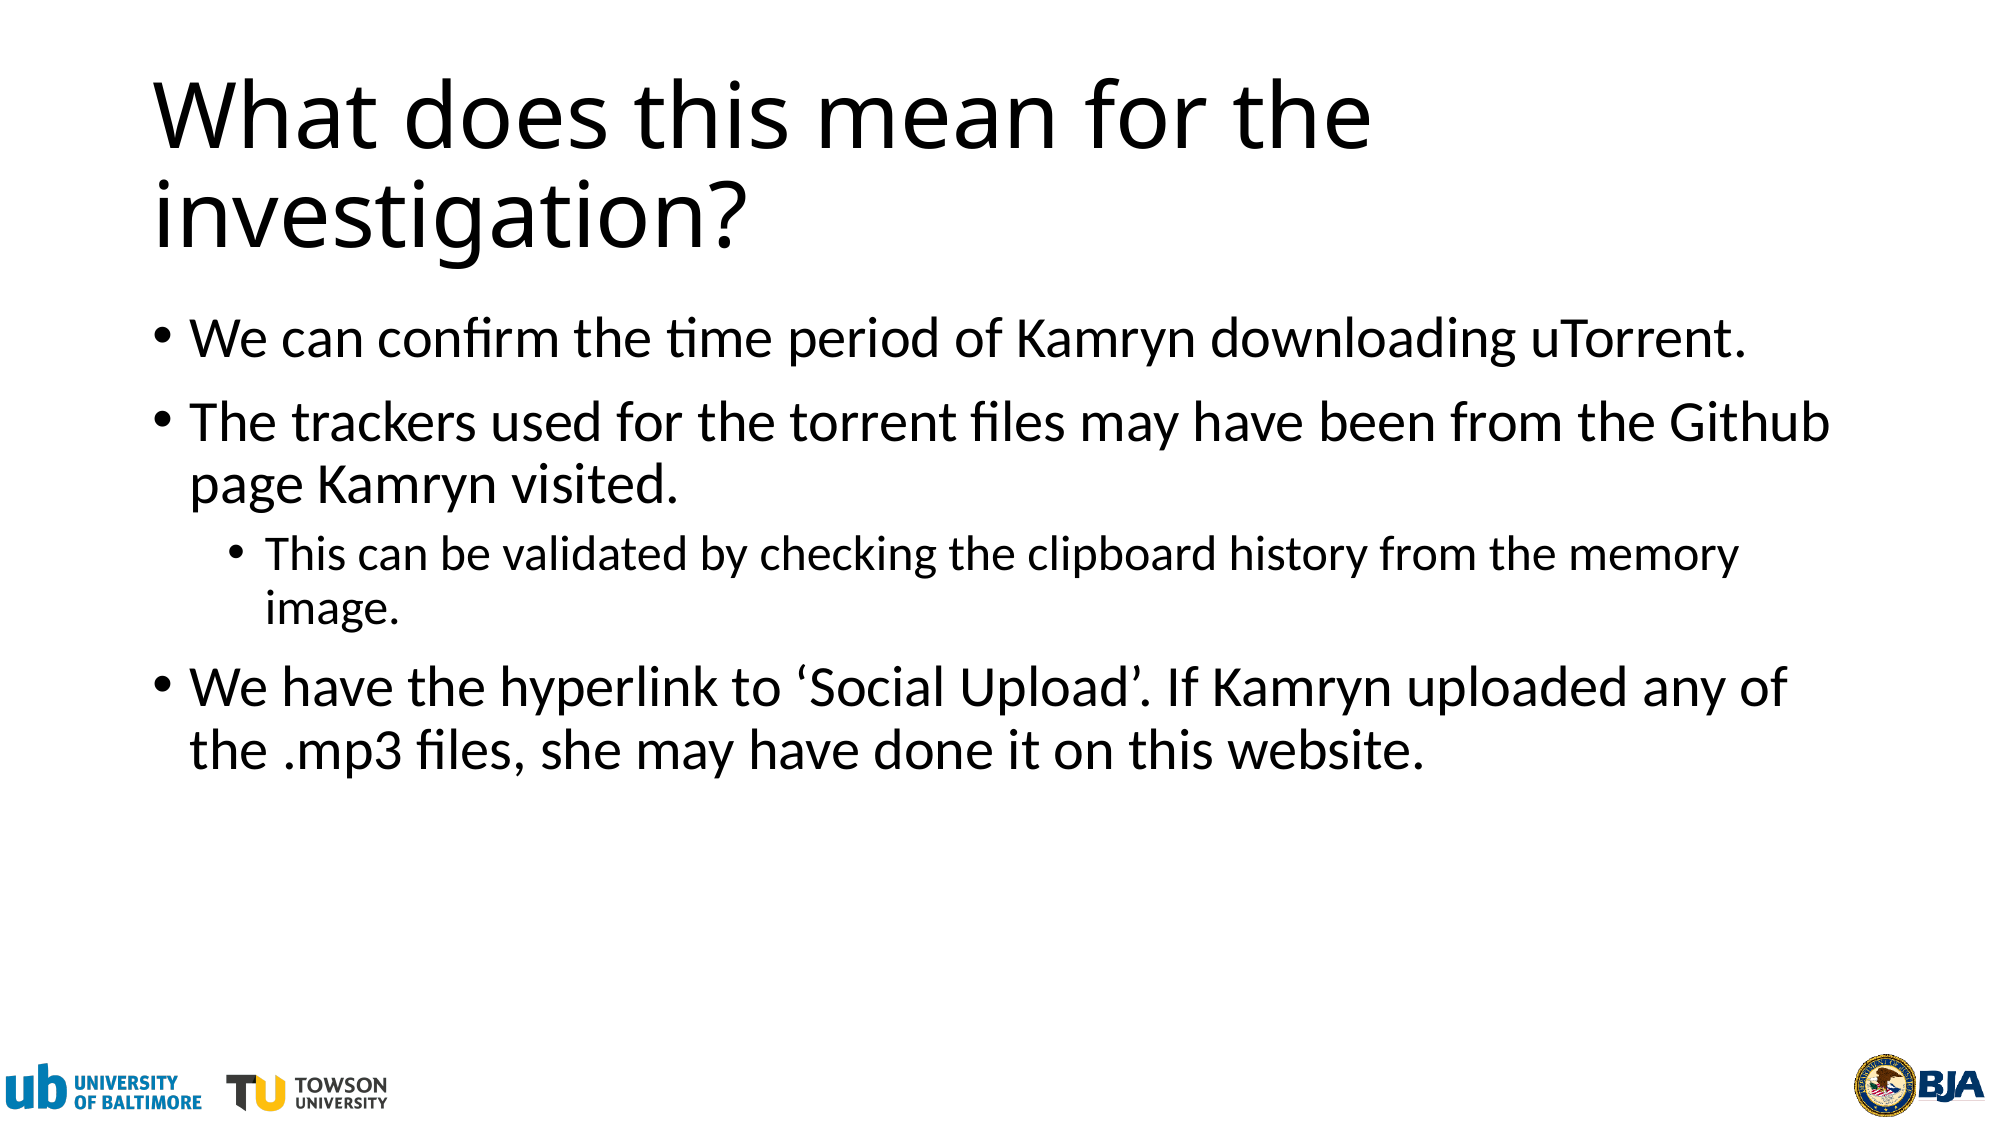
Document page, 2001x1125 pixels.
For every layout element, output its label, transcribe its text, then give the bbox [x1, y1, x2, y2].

title What does this mean for the investigation? [137, 59, 1863, 278]
list We can confirm the time period of Kamryn downloading uTorrent. The trackers used for the torrent files may have been from the Github page Kamryn visited. This can be validated by checking the clipboard history from the memory image. We have the hyperlink to ‘Social Upload’. If Kamryn uploaded any of the .mp3 files, she may have done it on this website. [137, 299, 1863, 1014]
picture [1854, 1054, 1986, 1117]
picture [0, 1031, 407, 1125]
